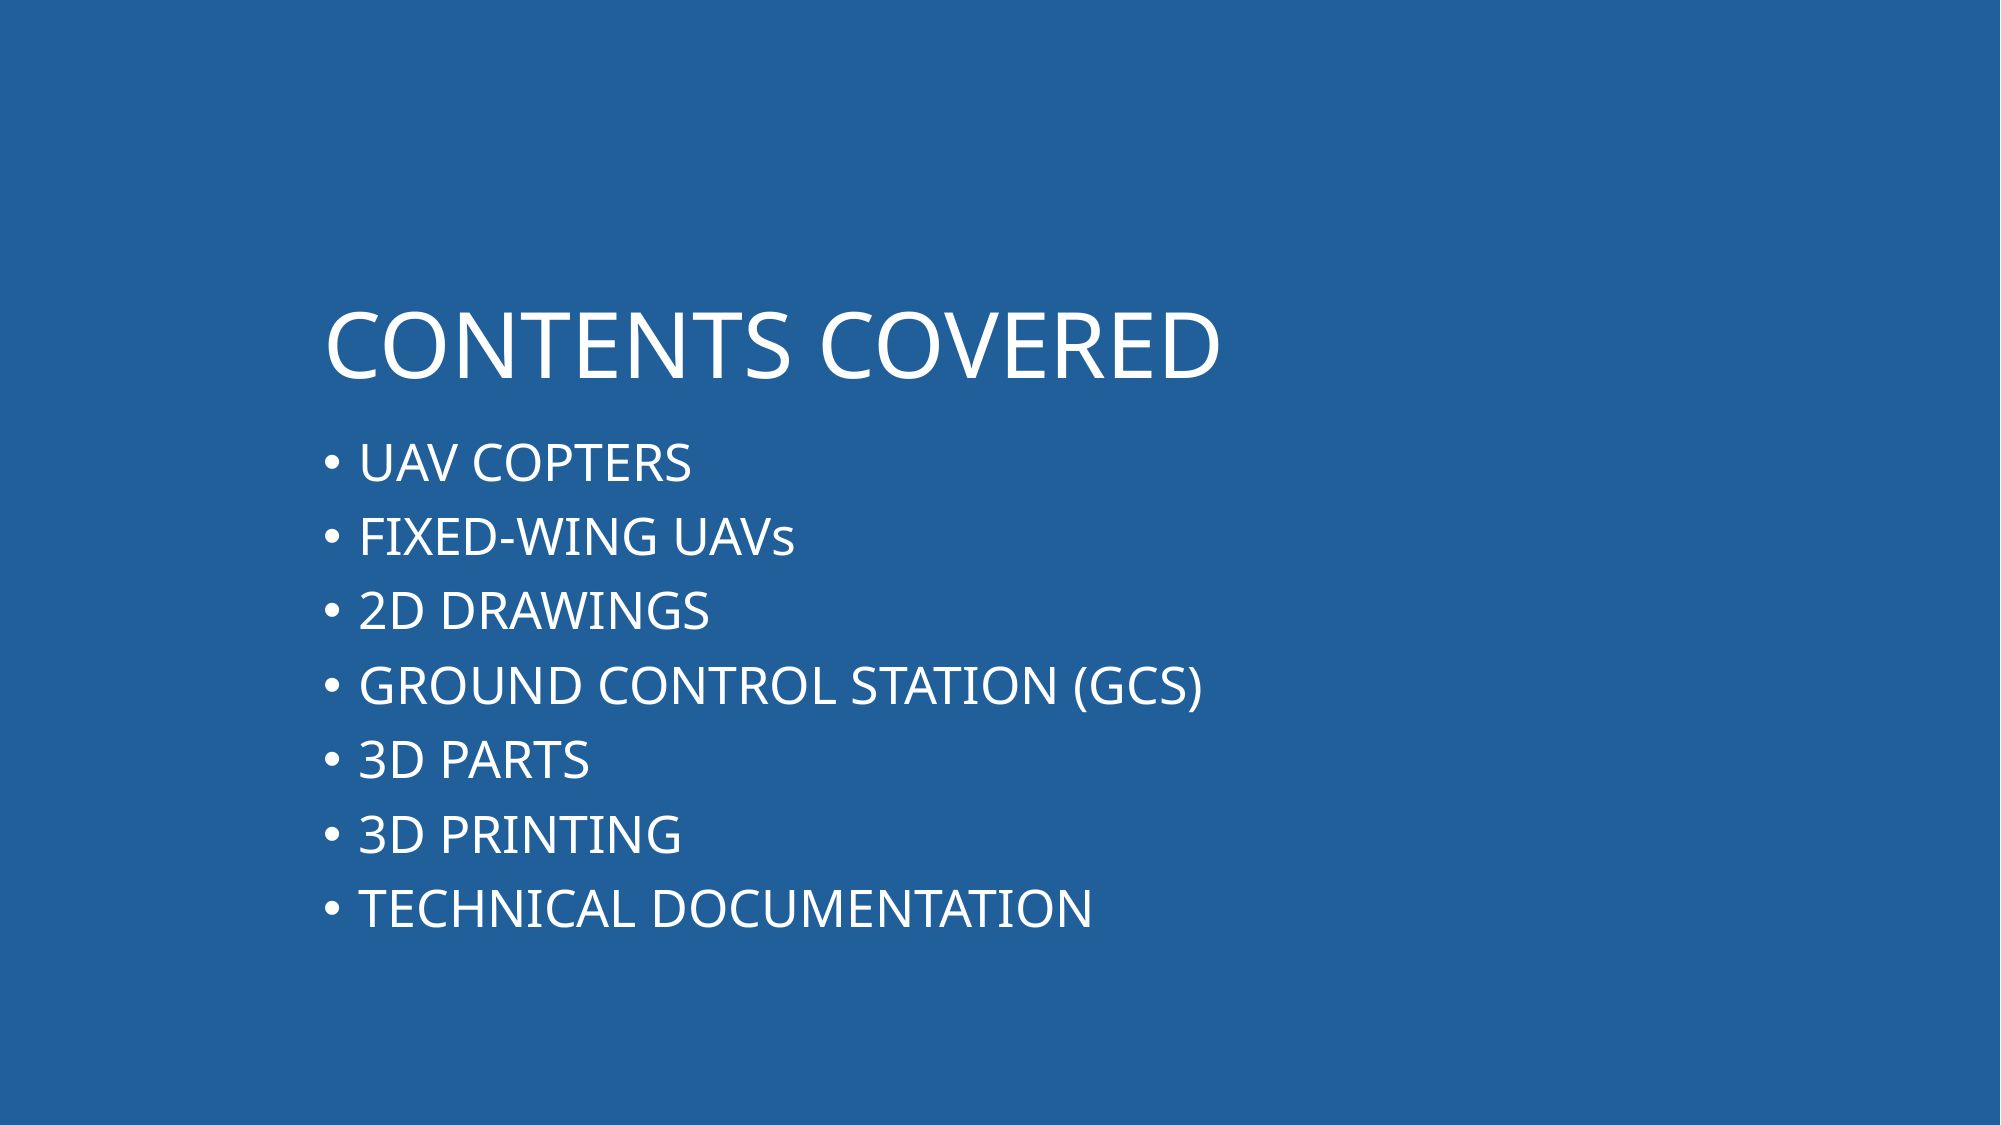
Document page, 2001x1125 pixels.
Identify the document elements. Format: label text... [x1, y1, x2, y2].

list UAV COPTERS FIXED-WING UAVs 2D DRAWINGS GROUND CONTROL STATION (GCS) 3D PARTS 3D PRINTING TECHNICAL DOCUMENTATION [308, 428, 1692, 952]
title CONTENTS COVERED [308, 240, 1267, 428]
